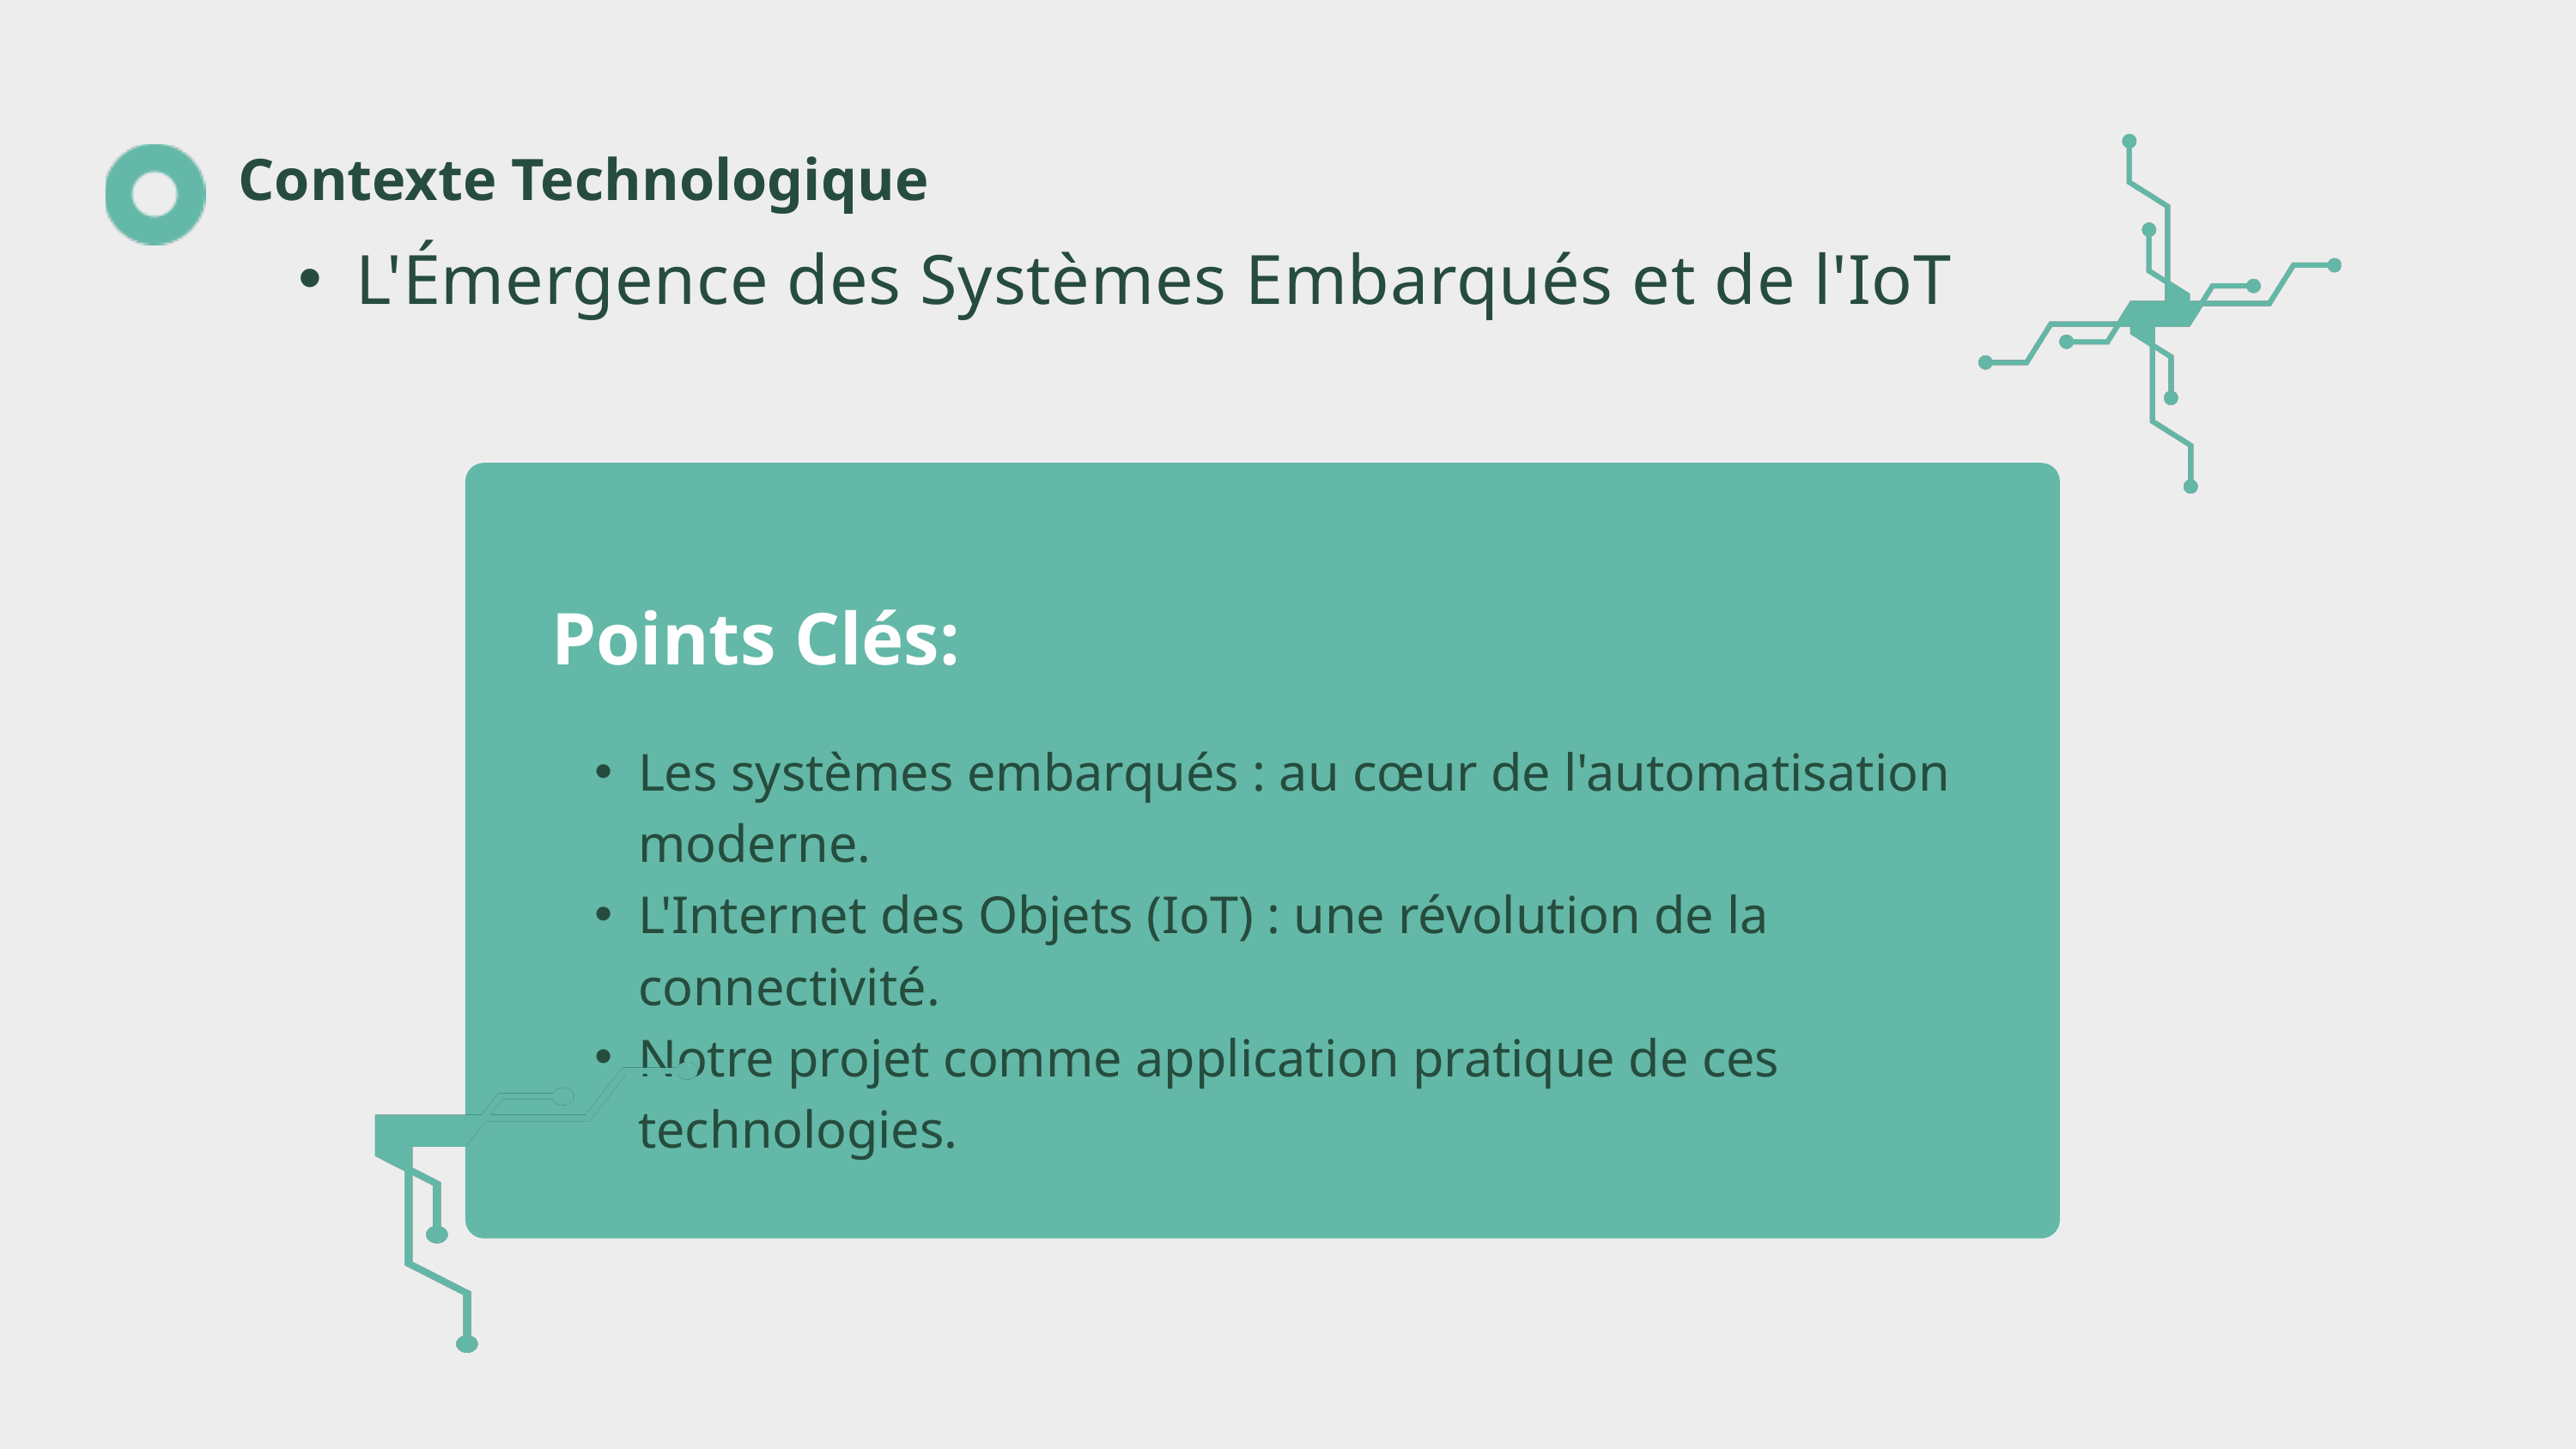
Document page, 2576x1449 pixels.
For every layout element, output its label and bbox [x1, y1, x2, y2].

text_box [465, 462, 2061, 1239]
text_box [550, 589, 2026, 1113]
text_box [1978, 134, 2342, 494]
text_box [374, 1062, 698, 1353]
text_box [105, 144, 207, 246]
text_box [237, 144, 2096, 406]
